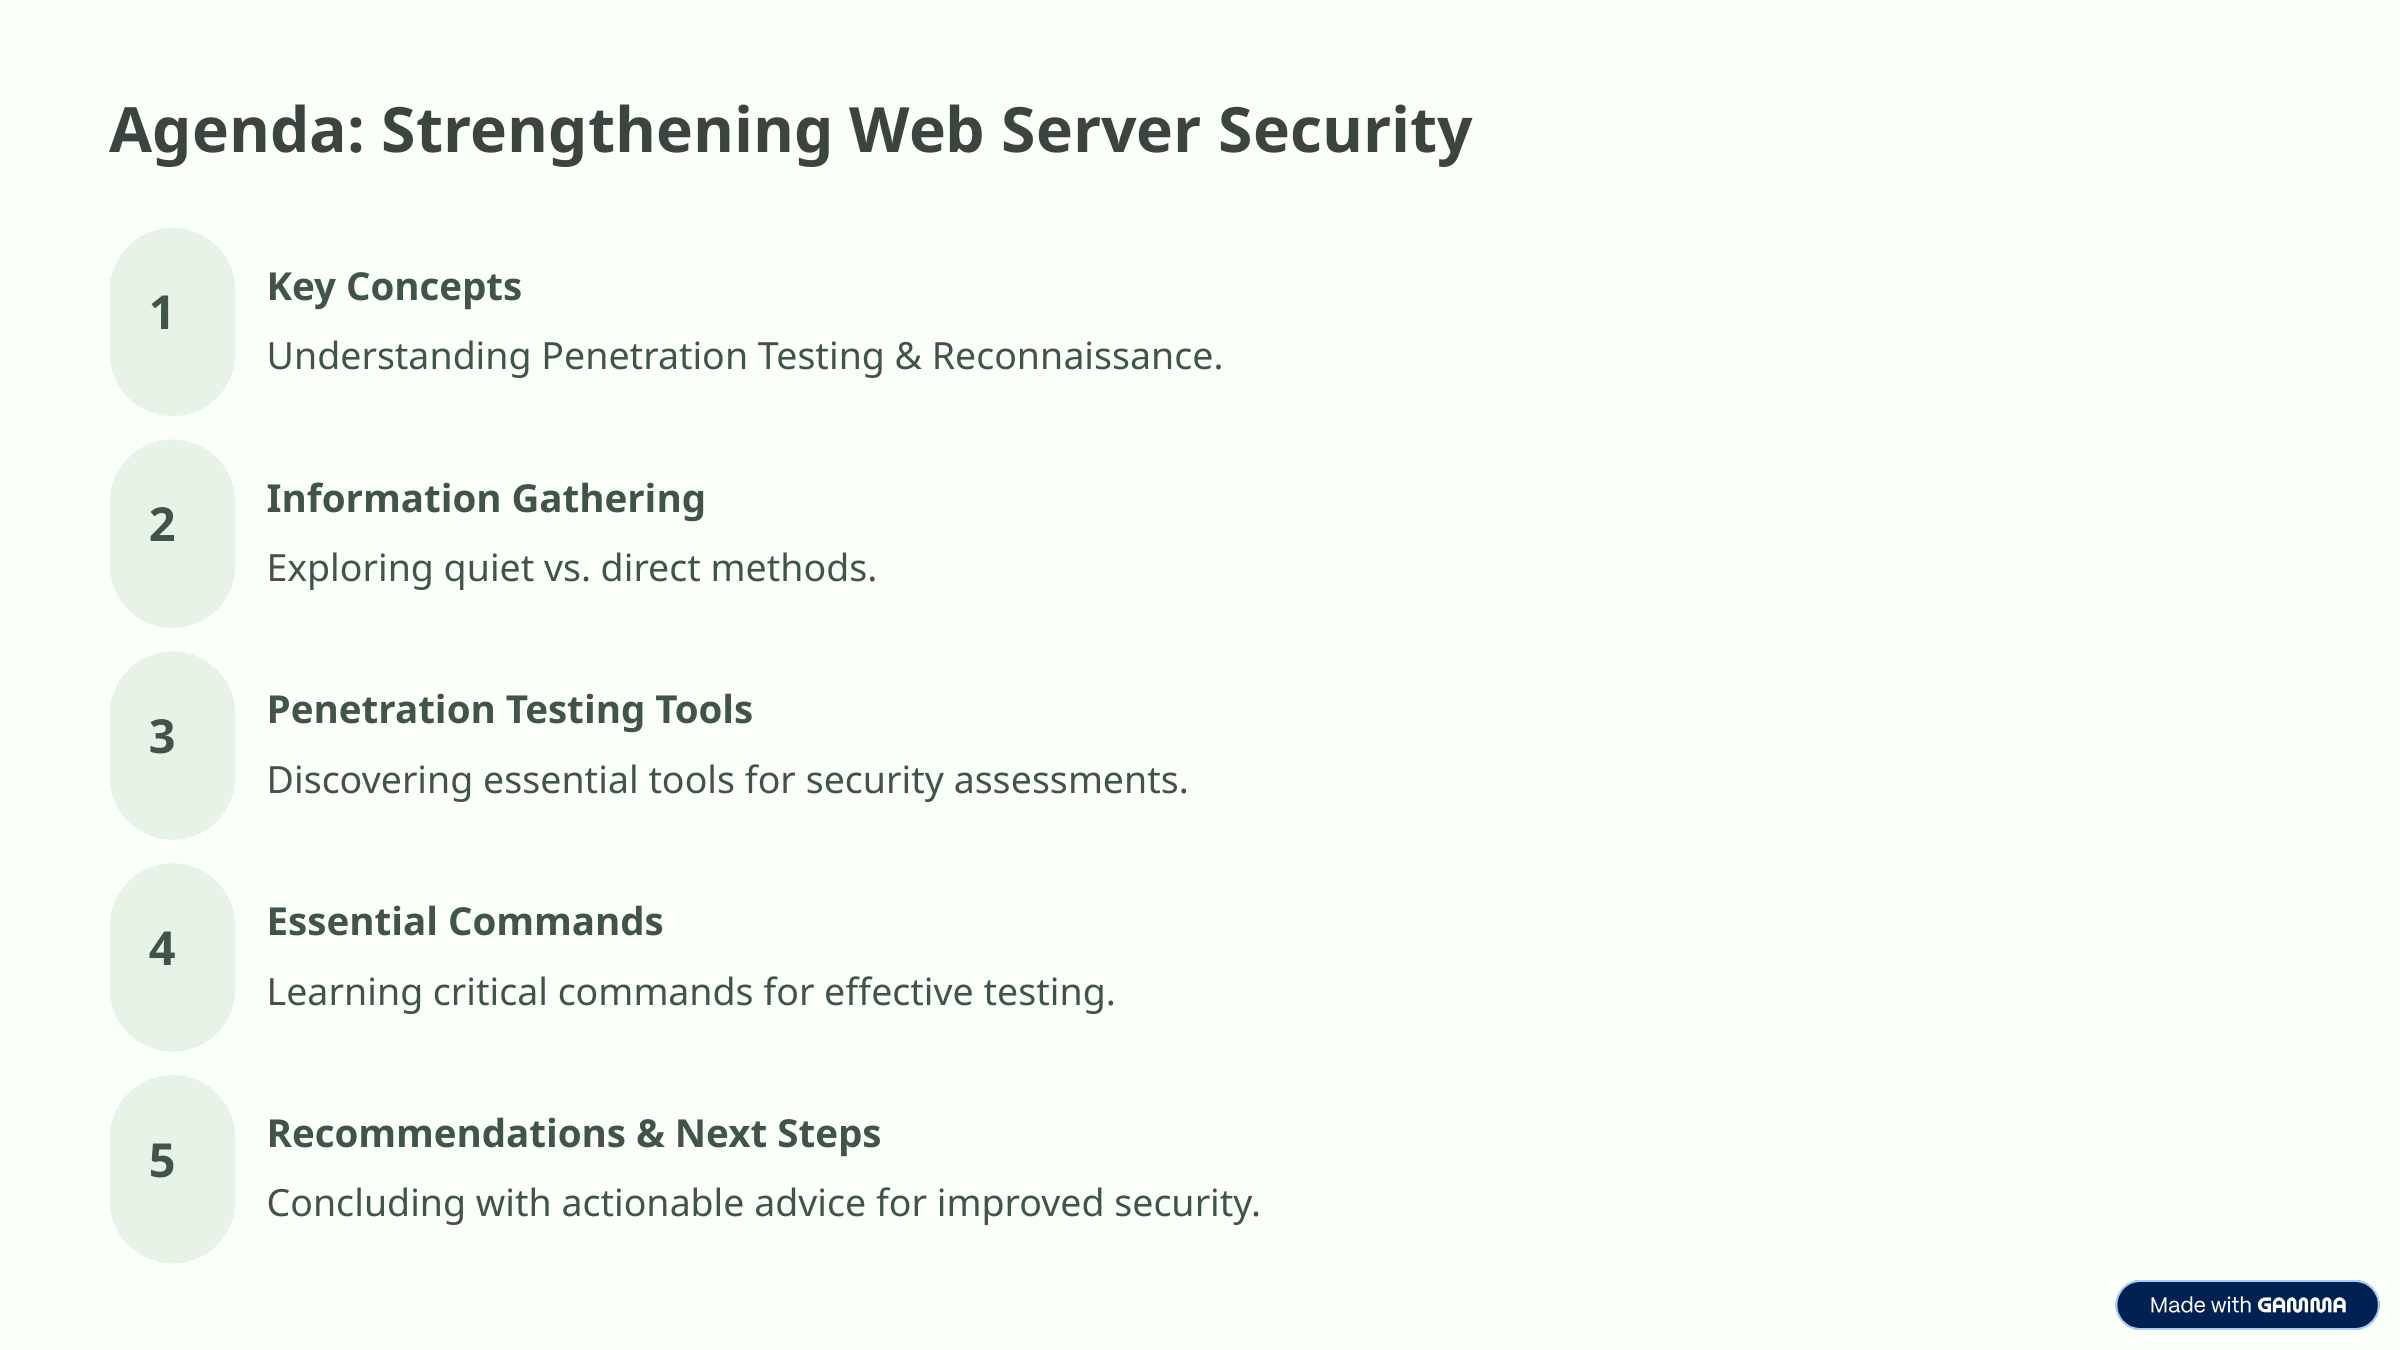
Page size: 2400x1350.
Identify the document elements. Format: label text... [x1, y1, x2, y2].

text_box Agenda: Strengthening Web Server Security [109, 86, 1502, 166]
text_box Learning critical commands for effective testing. [266, 962, 2291, 1013]
text_box [109, 1075, 236, 1264]
text_box Essential Commands [266, 894, 683, 944]
text_box 1 [149, 292, 197, 352]
text_box 2 [149, 504, 197, 564]
text_box 3 [149, 716, 197, 775]
text_box Exploring quiet vs. direct methods. [266, 538, 2291, 589]
text_box [109, 863, 236, 1052]
text_box 5 [149, 1139, 197, 1199]
text_box [109, 439, 236, 628]
text_box [109, 227, 236, 417]
text_box Understanding Penetration Testing & Reconnaissance. [266, 326, 2291, 378]
text_box Key Concepts [266, 259, 659, 309]
text_box 4 [149, 927, 197, 987]
text_box Recommendations & Next Steps [266, 1106, 898, 1156]
text_box Information Gathering [266, 470, 726, 520]
text_box Penetration Testing Tools [266, 682, 780, 732]
text_box Concluding with actionable advice for improved security. [266, 1174, 2291, 1225]
text_box [109, 651, 236, 840]
text_box Discovering essential tools for security assessments. [266, 750, 2291, 801]
picture [2106, 1271, 2389, 1339]
